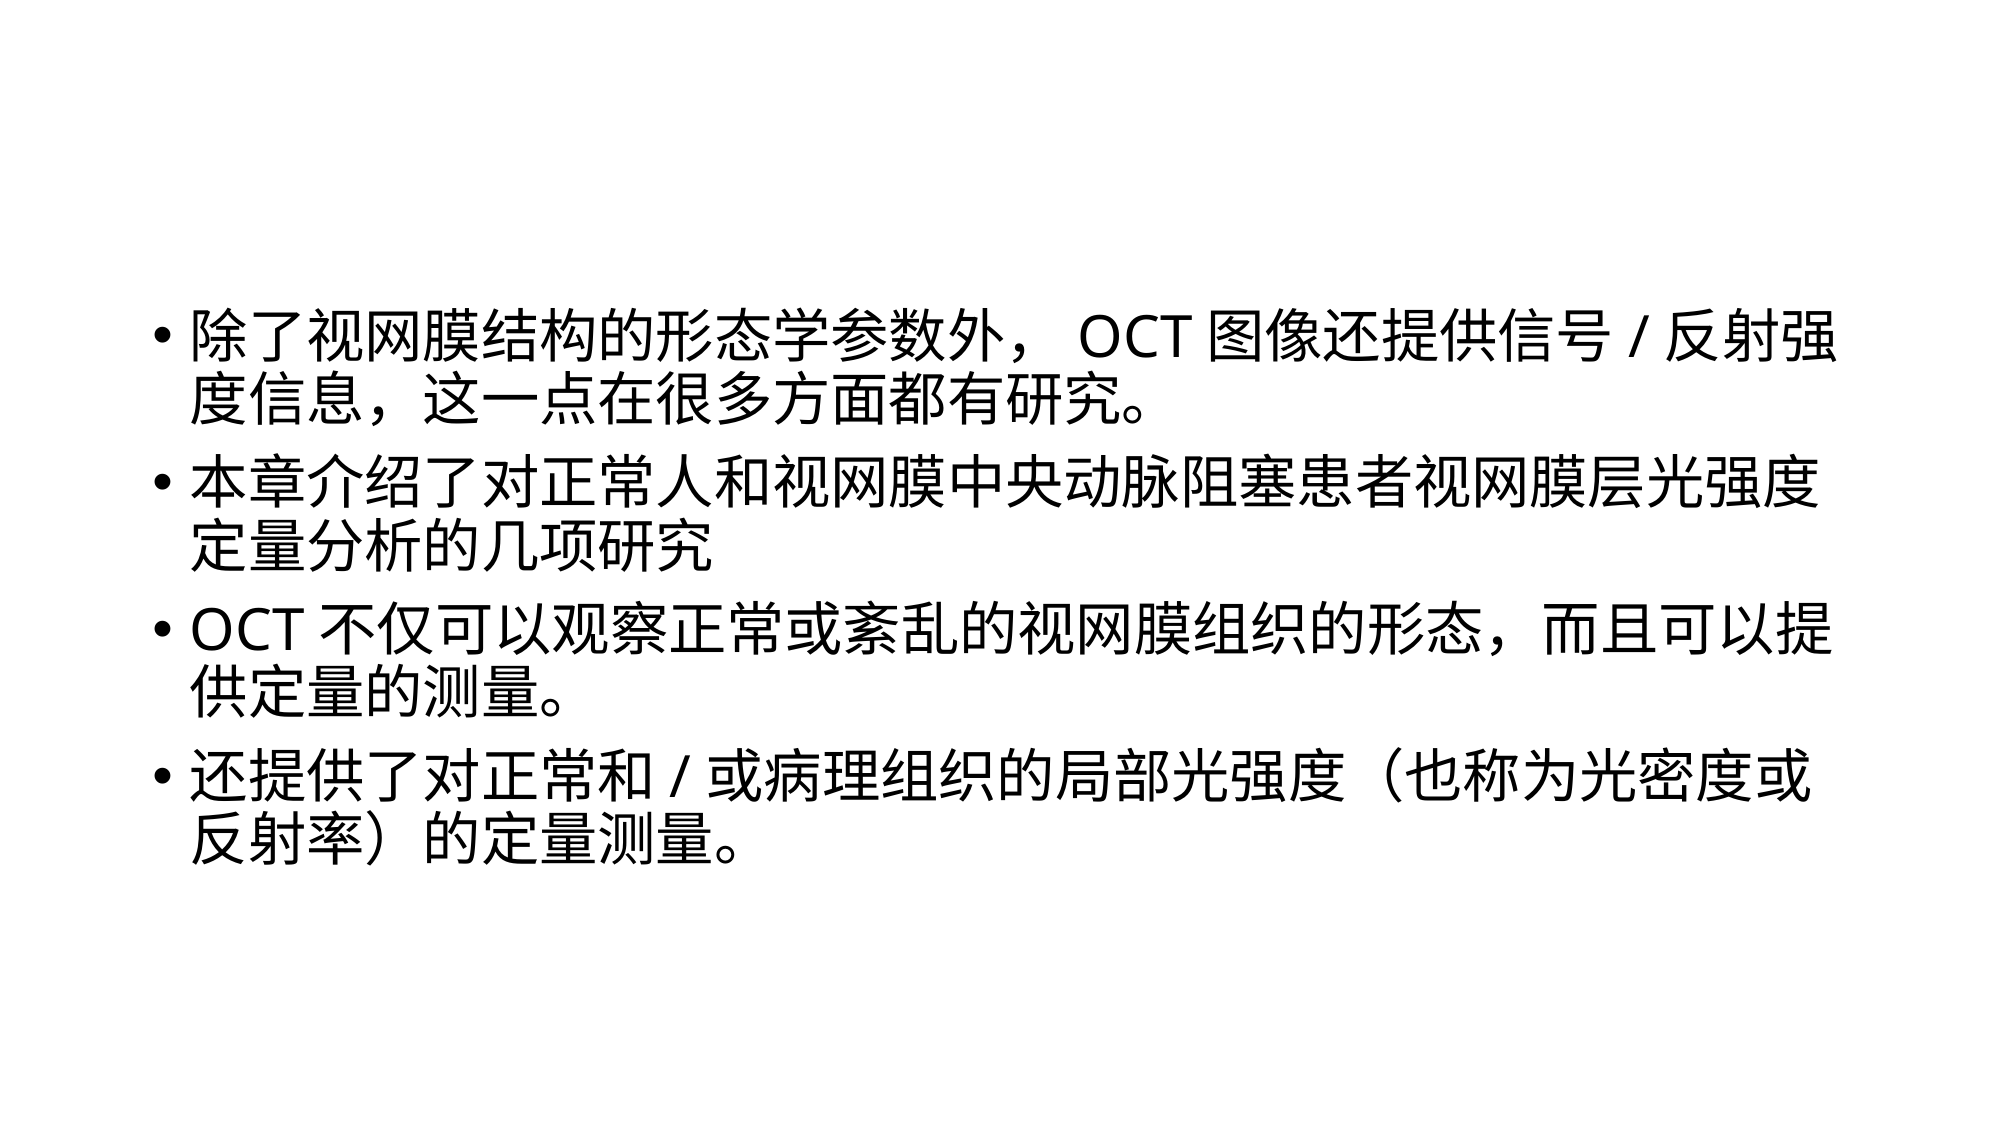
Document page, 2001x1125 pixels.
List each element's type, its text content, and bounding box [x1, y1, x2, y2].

list 除了视网膜结构的形态学参数外，OCT图像还提供信号/反射强度信息，这一点在很多方面都有研究。 本章介绍了对正常人和视网膜中央动脉阻塞患者视网膜层光强度定量分析的几项研究 OCT不仅可以观察正常或紊乱的视网膜组织的形态，而且可以提供定量的测量。 还提供了对正常和/或病理组织的局部光强度（也称为光密度或反射率）的定量测量。 [137, 299, 1863, 1014]
